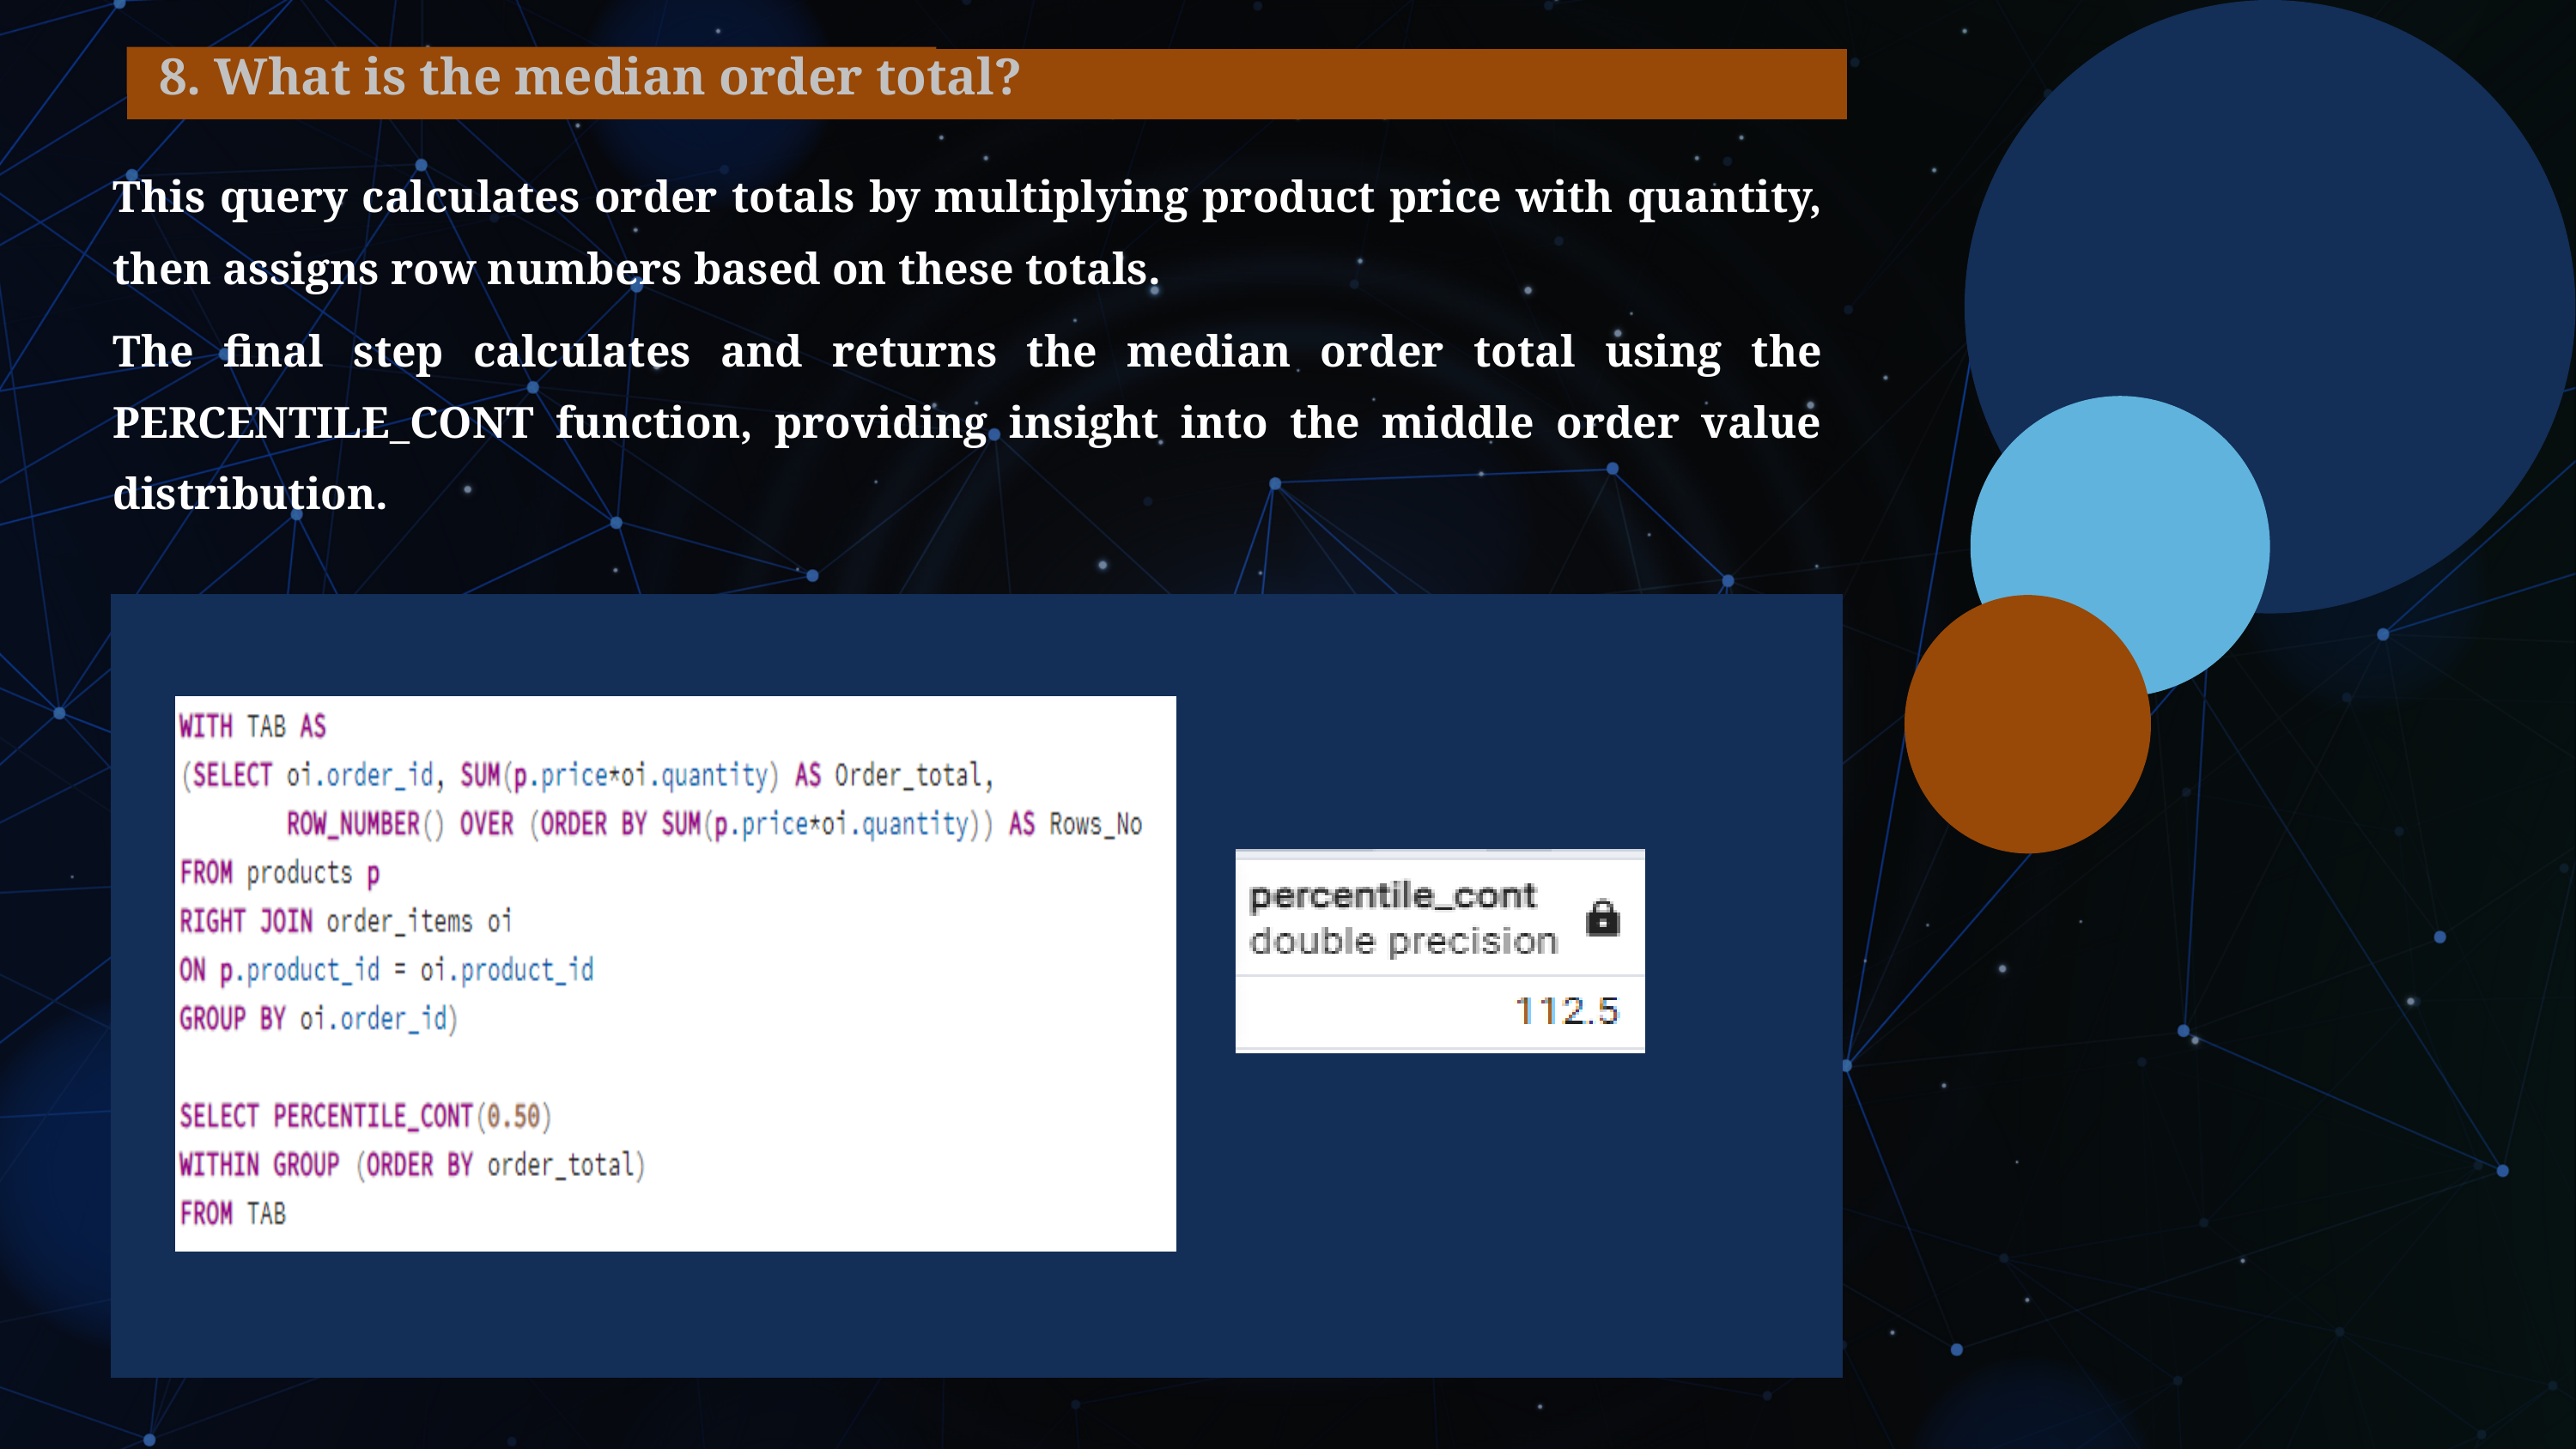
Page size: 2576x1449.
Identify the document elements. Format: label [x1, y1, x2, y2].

picture [0, 0, 2576, 1449]
text_box [1964, 0, 2576, 614]
text_box [110, 570, 1844, 1378]
text_box [1970, 395, 2270, 697]
text_box [126, 29, 1847, 191]
